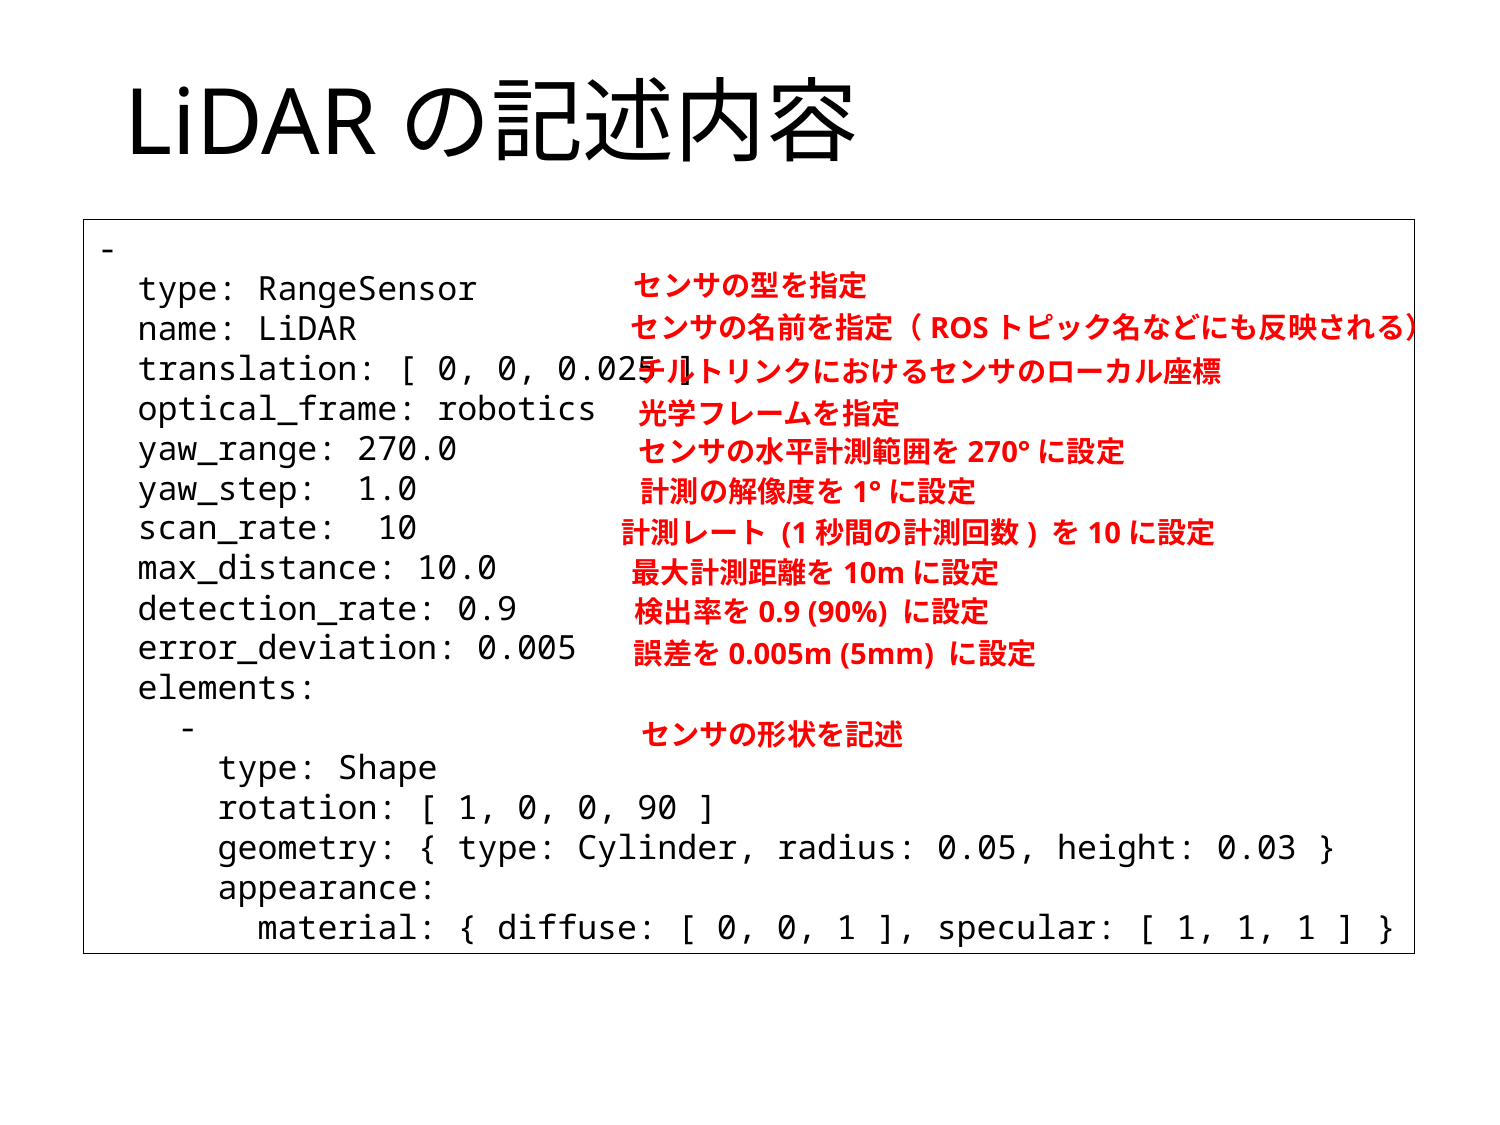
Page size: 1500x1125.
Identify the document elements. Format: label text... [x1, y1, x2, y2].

title LiDARの記述内容 [109, 16, 1404, 219]
text_box 誤差を0.005m (5mm) に設定 [619, 628, 1052, 678]
text_box 計測の解像度を1°に設定 [625, 466, 992, 506]
text_box - type: RangeSensor name: LiDAR translation: [ 0, 0, 0.025 ] optical_frame: robotics yaw_range: 270.0 yaw_step: 1.0 scan_rate: 10 max_distance: 10.0 detection_rate: 0.9 error_deviation: 0.005 elements: - type: Shape rotation: [ 1, 0, 0, 90 ] geometry: { type: Cylinder, radius: 0.05, height: 0.03 } appearance: material: { diffuse: [ 0, 0, 1 ], specular: [ 1, 1, 1 ] } [83, 219, 1415, 954]
text_box 計測レート (1秒間の計測回数) を10に設定 [606, 506, 1231, 557]
text_box センサの名前を指定（ROSトピック名などにも反映される） [616, 302, 1450, 352]
text_box センサの形状を記述 [626, 709, 920, 759]
text_box チルトリンクにおけるセンサのローカル座標 [622, 352, 1238, 396]
text_box センサの水平計測範囲を270°に設定 [624, 426, 1141, 476]
text_box センサの型を指定 [619, 260, 883, 302]
text_box 検出率を0.9 (90%) に設定 [620, 586, 1005, 628]
text_box 光学フレームを指定 [623, 387, 916, 438]
text_box 最大計測距離を10mに設定 [616, 546, 1015, 597]
